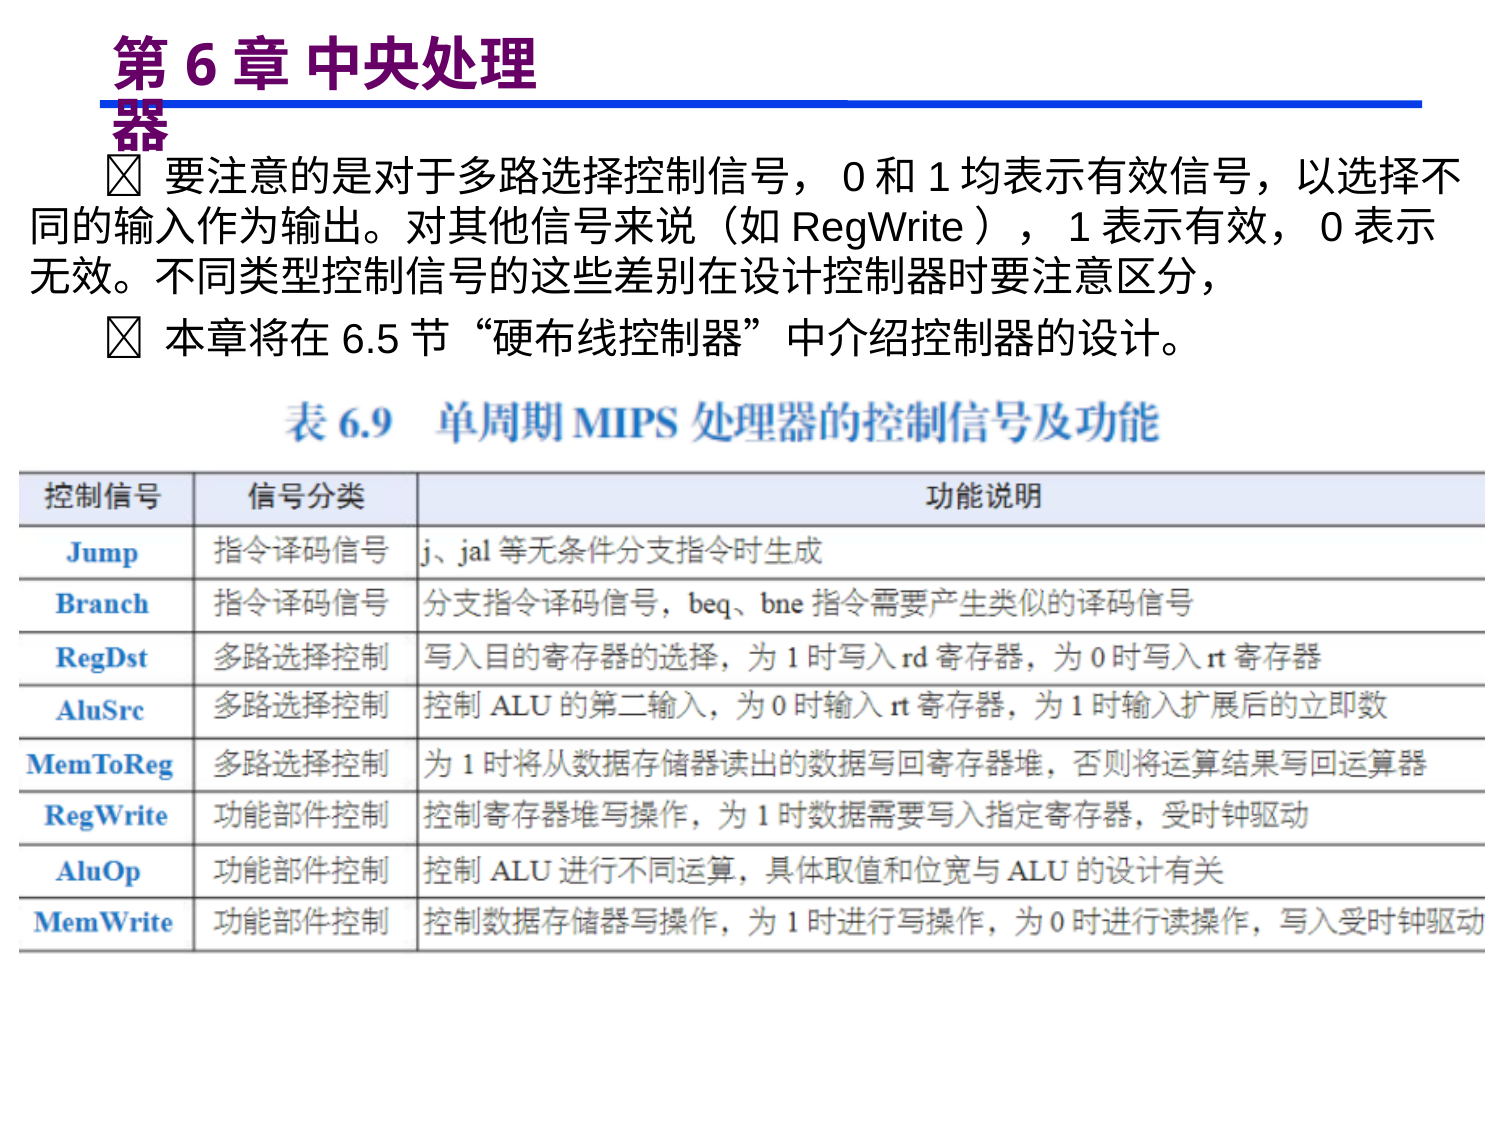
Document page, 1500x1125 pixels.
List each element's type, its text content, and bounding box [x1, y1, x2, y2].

picture [19, 466, 1485, 957]
picture [276, 393, 1166, 447]
title 第6章 中央处理器 [100, 32, 593, 142]
text_box  要注意的是对于多路选择控制信号，0和1均表示有效信号，以选择不同的输入作为输出。对其他信号来说（如RegWrite），1表示有效，0表示无效。不同类型控制信号的这些差别在设计控制器时要注意区分，  本章将在6.5节“硬布线控制器”中介绍控制器的设计。 [14, 142, 1485, 376]
